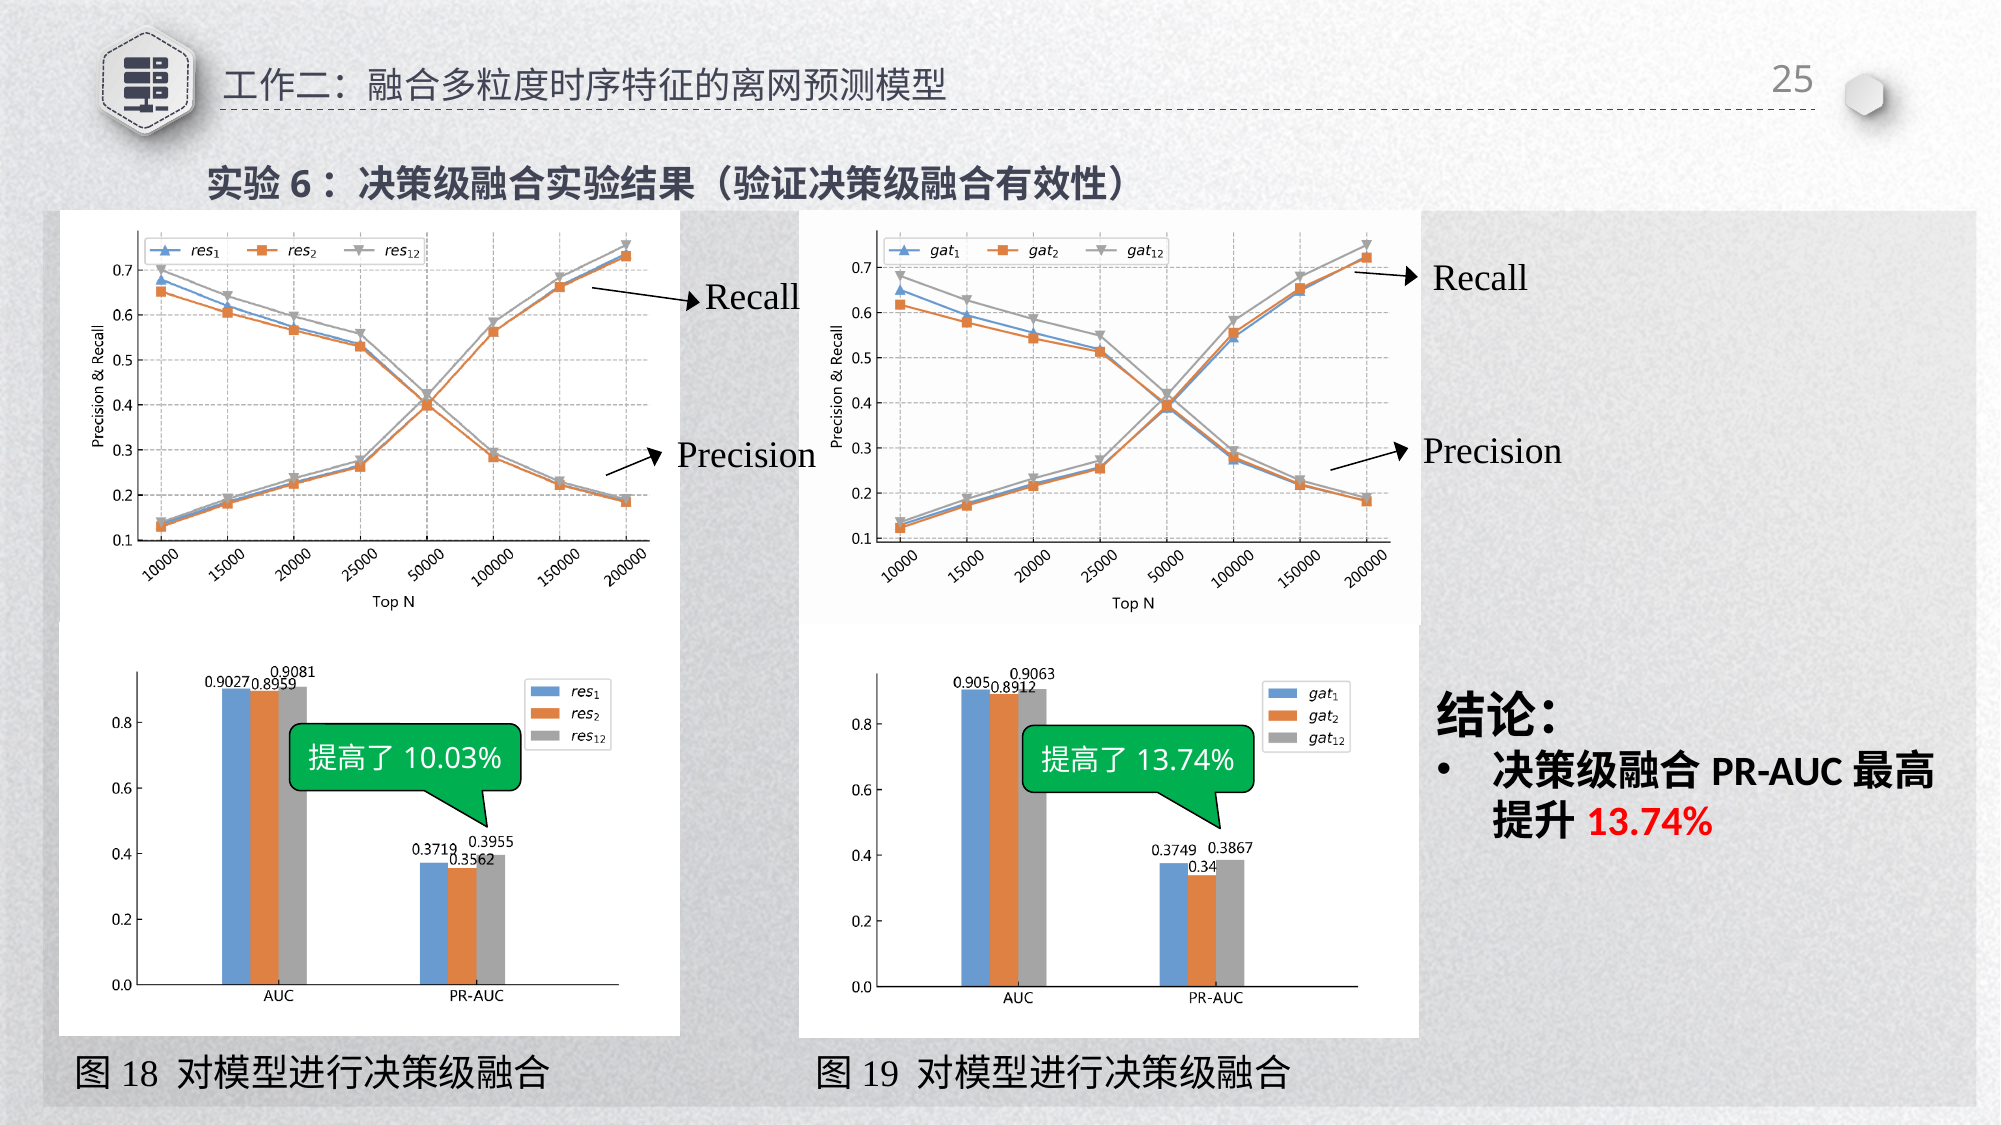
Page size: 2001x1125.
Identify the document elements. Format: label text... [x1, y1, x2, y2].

text_box [41, 209, 1979, 1109]
picture [0, 0, 2001, 1125]
slide_number 25 [1743, 51, 1830, 111]
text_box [1354, 271, 1419, 278]
text_box 结论： 决策级融合PR-AUC最高提升13.74% [1423, 676, 1977, 852]
text_box Precision [684, 422, 793, 482]
text_box 实验6：决策级融合实验结果（验证决策级融合有效性） [194, 153, 1294, 209]
title 工作二：融合多粒度时序特征的离网预测模型 [207, 54, 977, 114]
text_box Precision [1426, 418, 1605, 478]
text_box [605, 452, 663, 476]
text_box Recall [1426, 245, 1614, 305]
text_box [591, 287, 701, 303]
text_box Recall [690, 264, 793, 325]
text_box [1330, 448, 1409, 471]
